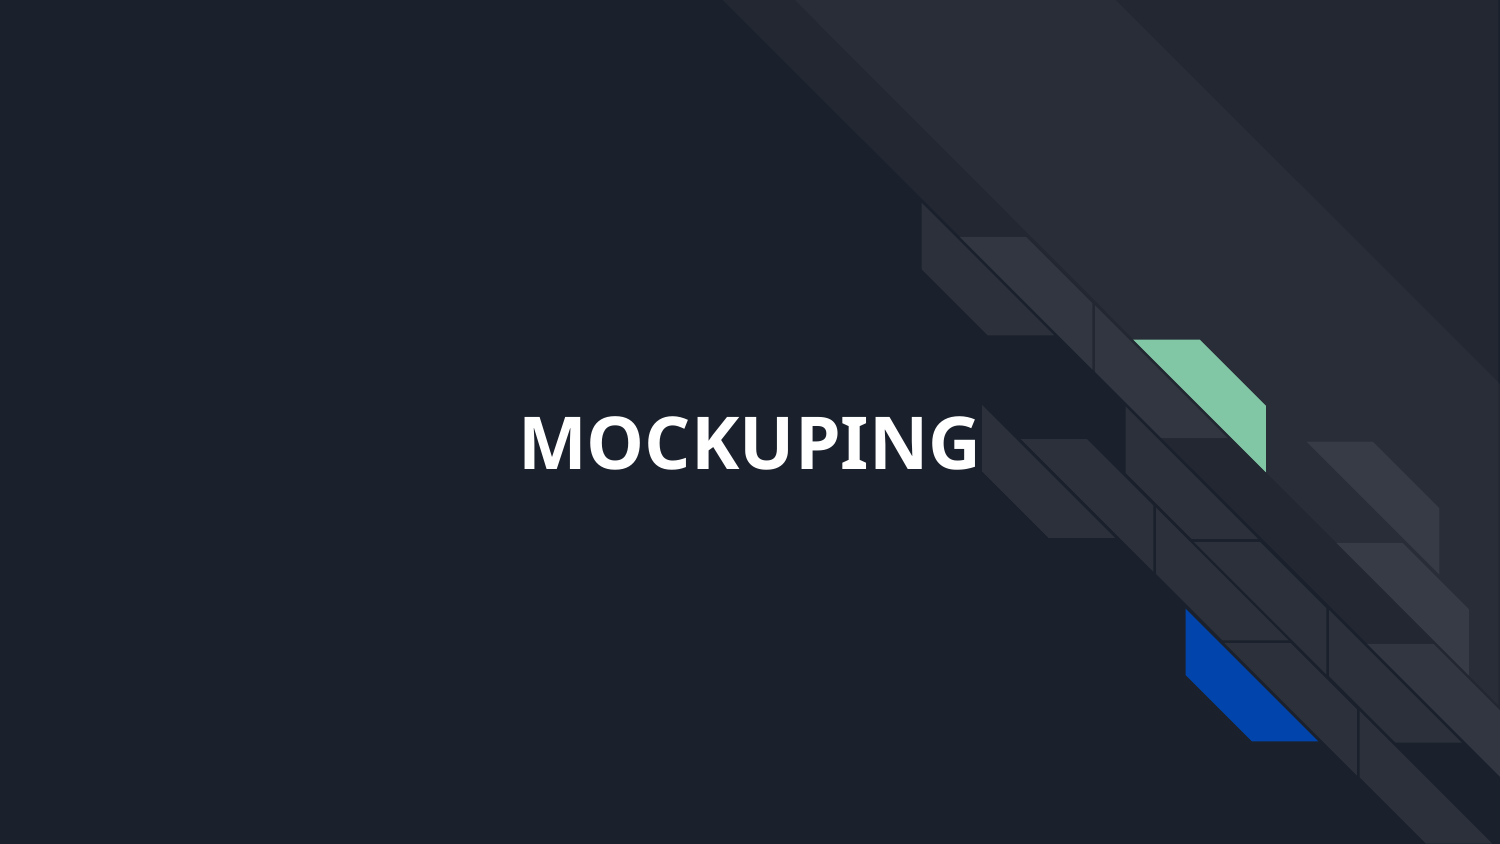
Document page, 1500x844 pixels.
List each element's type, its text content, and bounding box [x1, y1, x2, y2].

title MOCKUPING [172, 381, 1328, 514]
